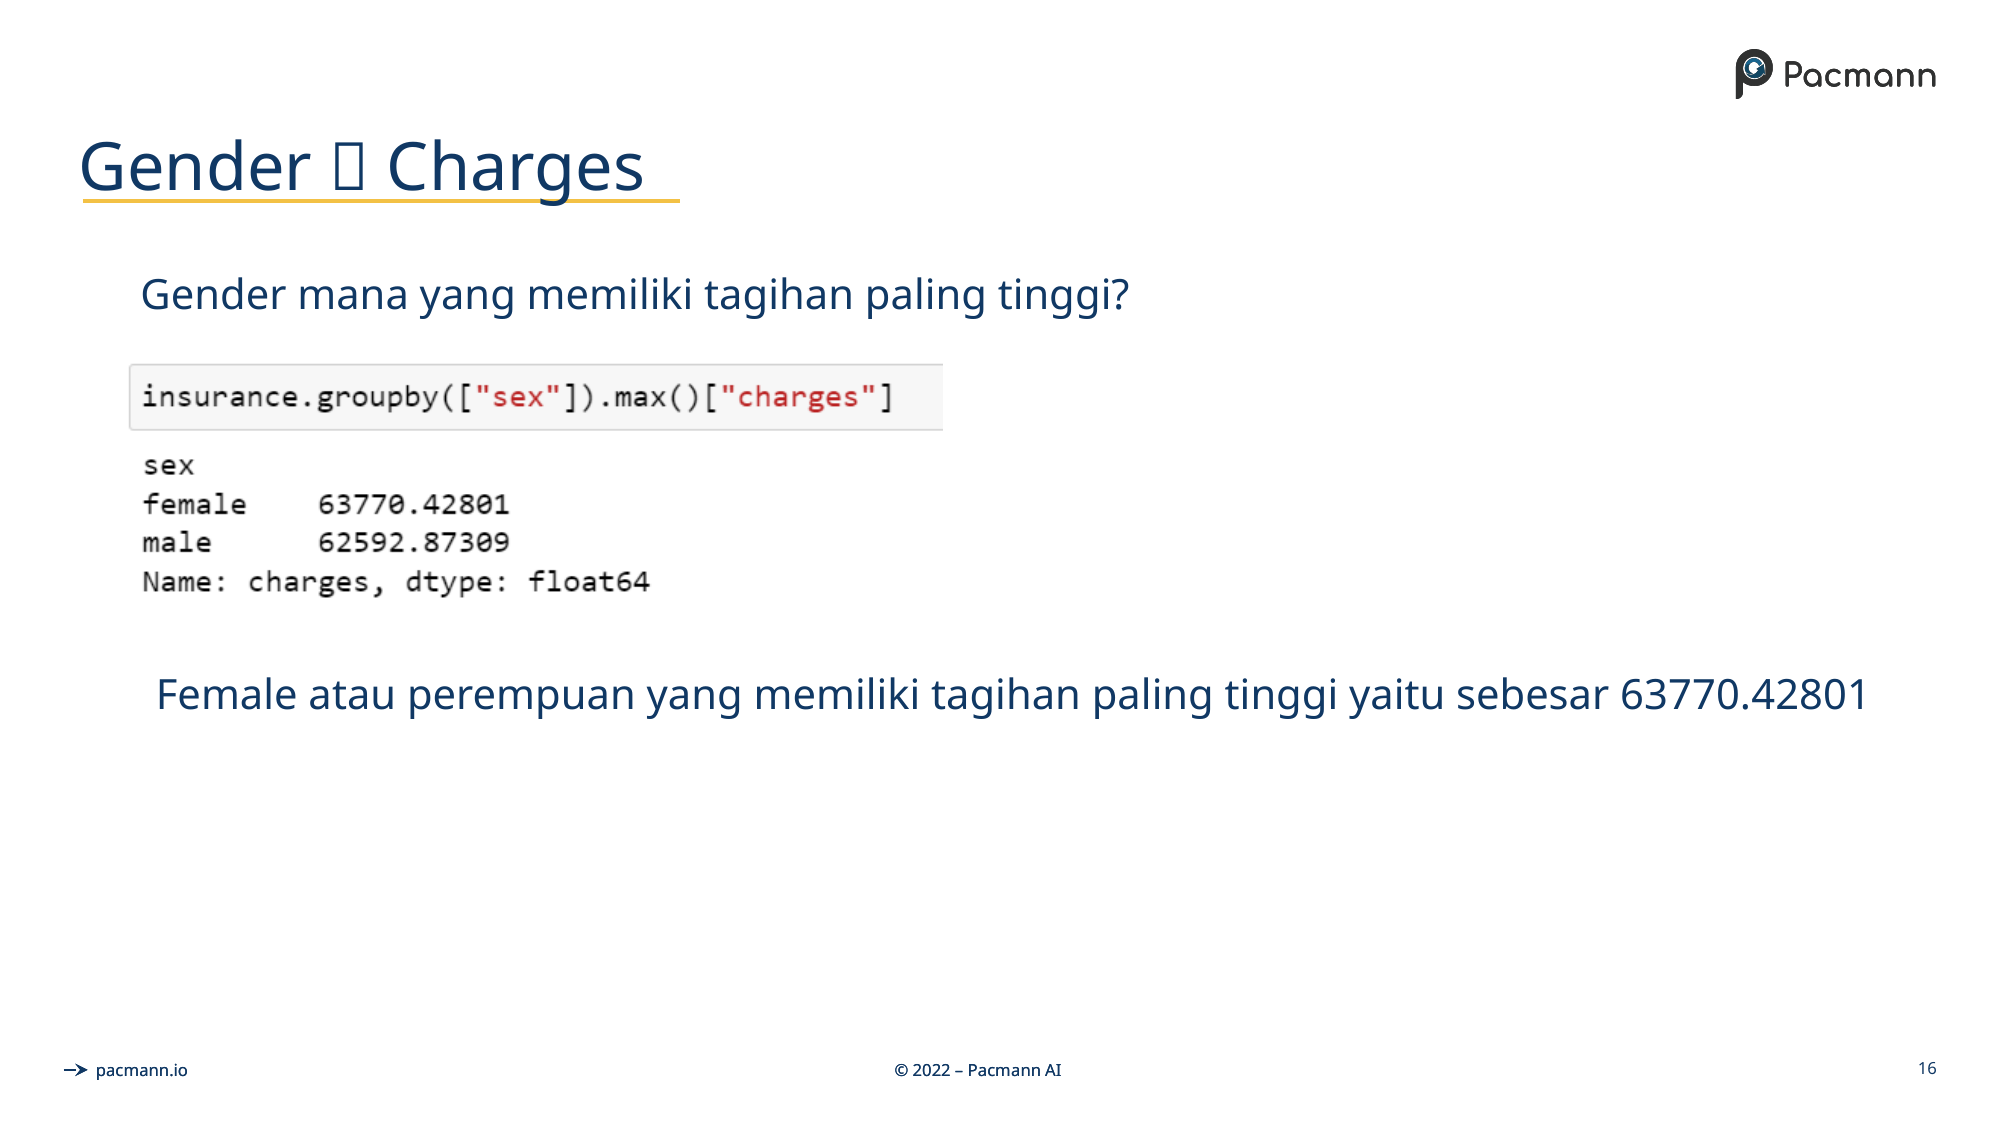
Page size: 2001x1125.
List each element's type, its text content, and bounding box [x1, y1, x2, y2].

picture [1707, 36, 1966, 112]
text_box Gender mana yang memiliki tagihan paling tinggi? Female atau perempuan yang memiliki tagihan paling tinggi yaitu sebesar 63770.42801 [65, 259, 1934, 726]
title Gender  Charges [63, 59, 1935, 278]
picture [110, 351, 943, 626]
